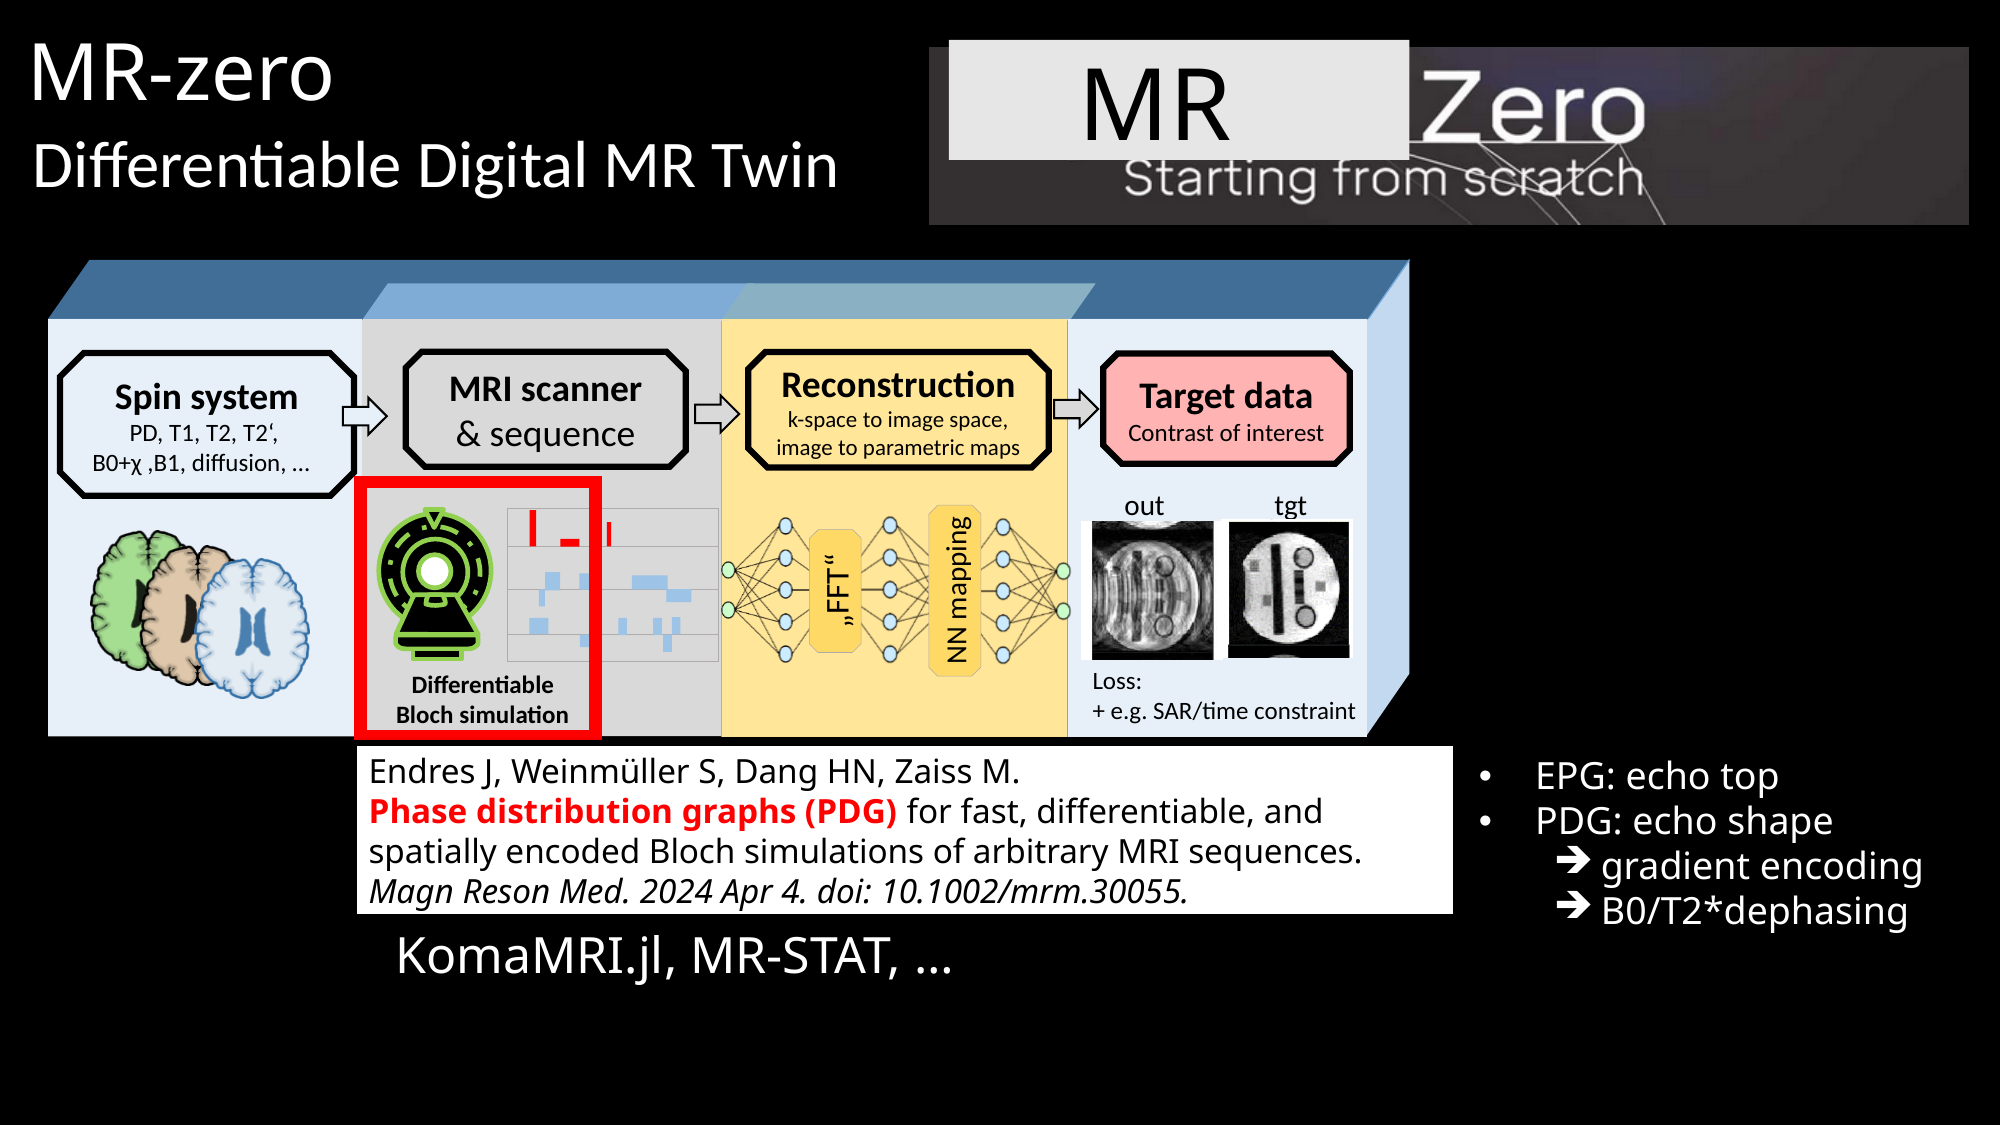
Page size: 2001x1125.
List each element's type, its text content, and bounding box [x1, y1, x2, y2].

picture [929, 47, 1969, 225]
text_box MR [948, 39, 1410, 47]
text_box EPG: echo top PDG: echo shape gradient encoding B0/T2*dephasing [1464, 745, 2000, 1030]
title MR-zero [12, 0, 1738, 150]
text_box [48, 258, 1410, 737]
text_box KomaMRI.jl, MR-STAT, … [380, 916, 982, 992]
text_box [719, 505, 1073, 677]
text_box Endres J, Weinmüller S, Dang HN, Zaiss M. Phase distribution graphs (PDG) for fast, differentiable, and spatially encoded Bloch simulations of arbitrary MRI sequences. Magn Reson Med. 2024 Apr 4. doi: 10.1002/mrm.30055. [353, 742, 1457, 918]
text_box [378, 509, 492, 659]
text_box Differentiable Digital MR Twin [18, 113, 856, 208]
picture [1081, 517, 1353, 660]
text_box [90, 530, 310, 699]
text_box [507, 508, 719, 662]
